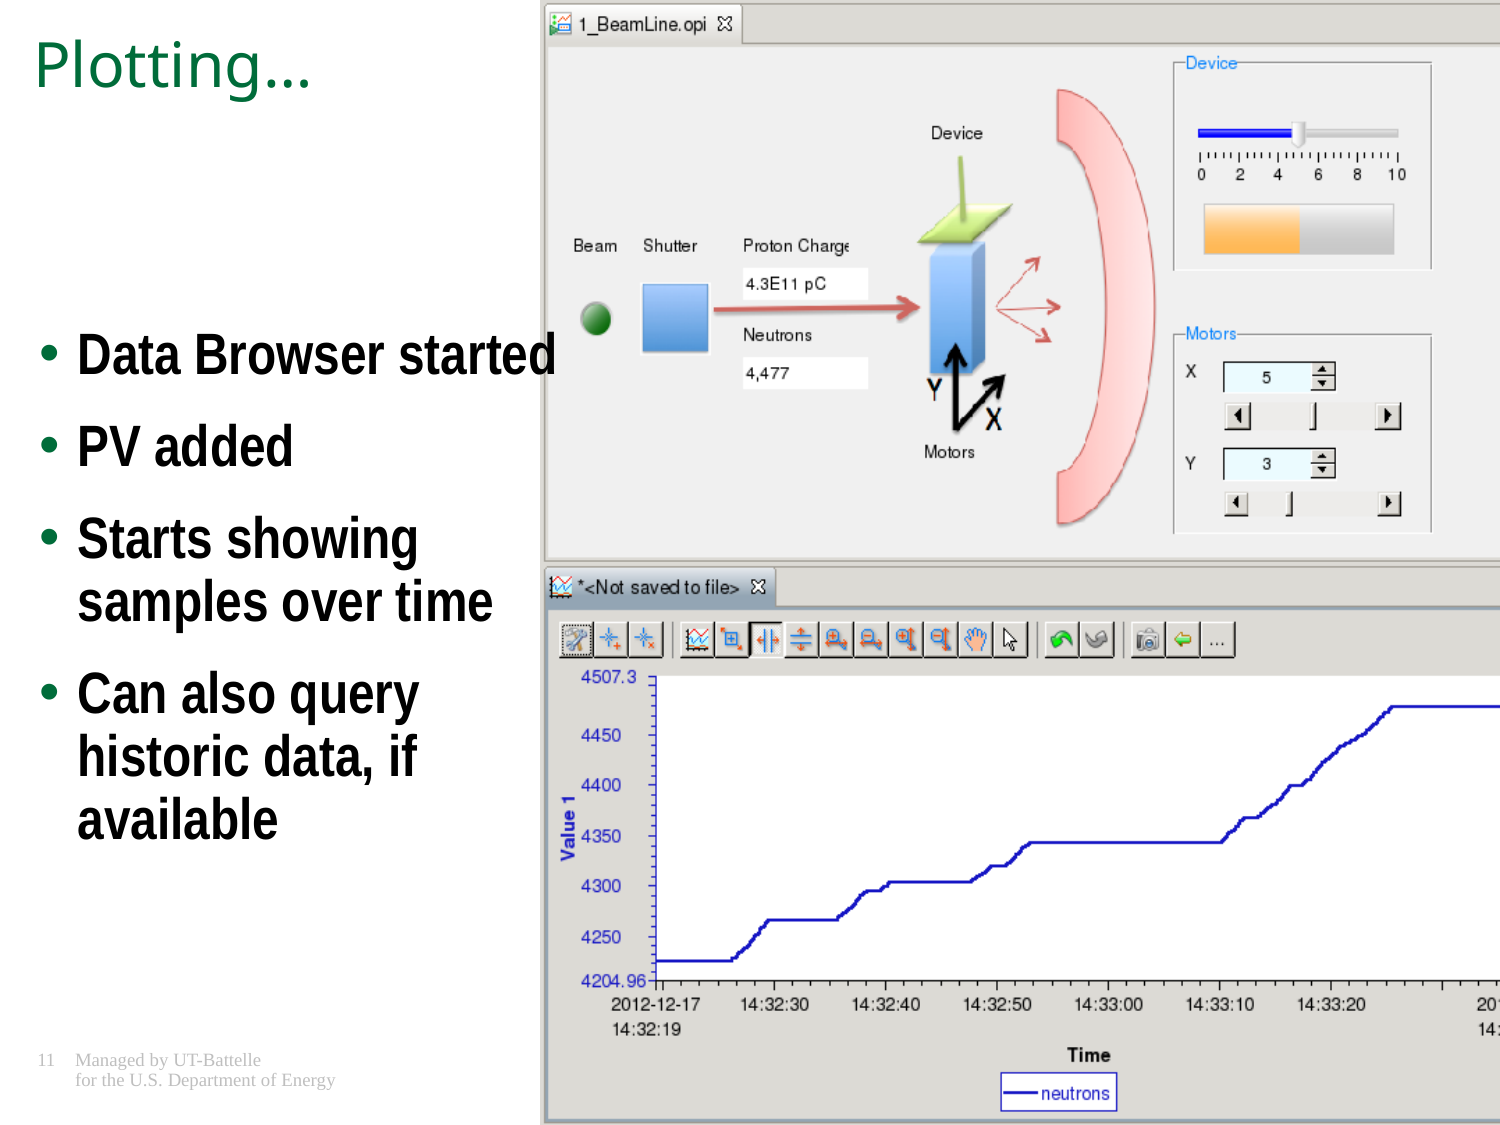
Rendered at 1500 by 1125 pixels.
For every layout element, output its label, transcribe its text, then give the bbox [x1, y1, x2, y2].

picture [539, 0, 1500, 1125]
title Plotting… [18, 29, 534, 109]
list Data Browser started PV added Starts showing samples over time Can also query historic data, if available [24, 316, 534, 1061]
